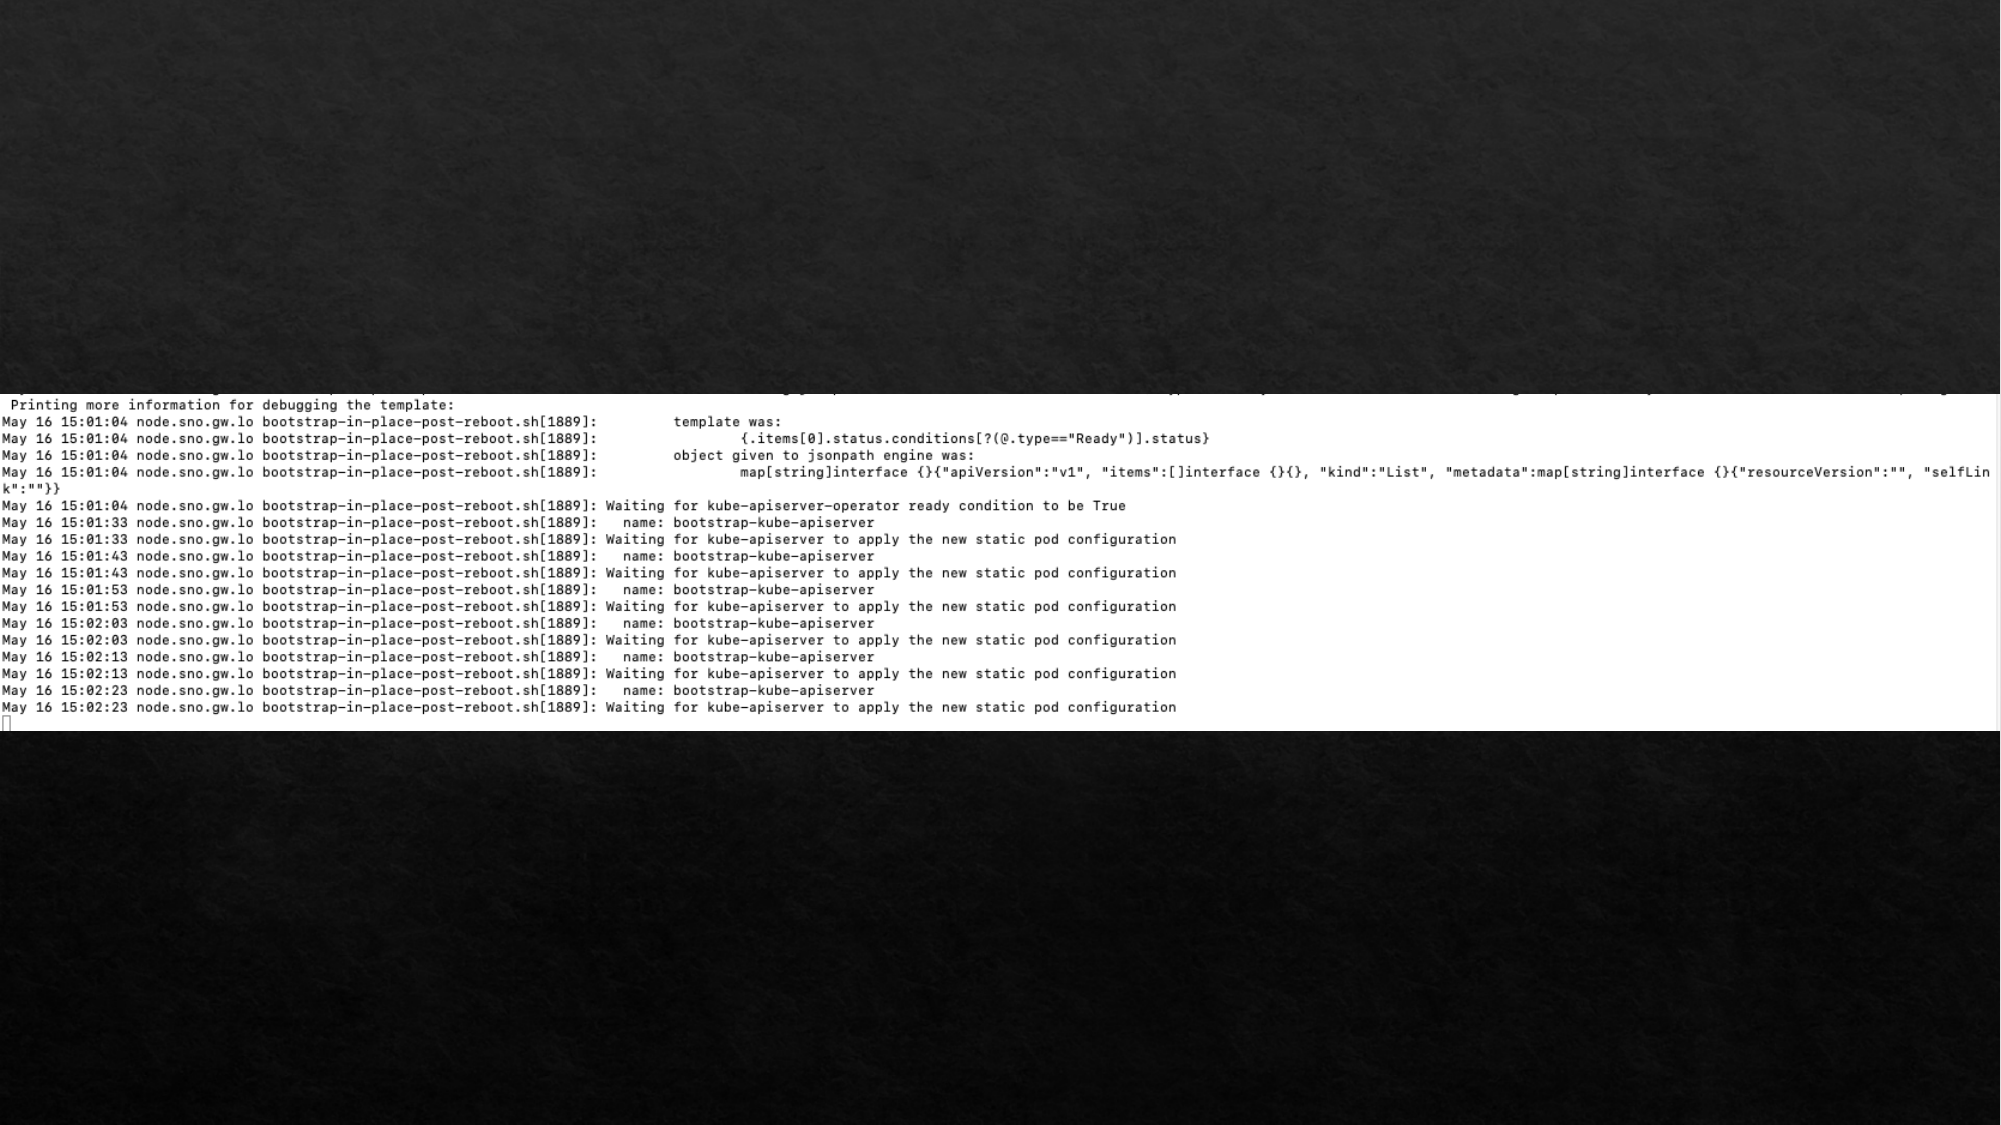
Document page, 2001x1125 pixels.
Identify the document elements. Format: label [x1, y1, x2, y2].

picture [0, 393, 2000, 732]
